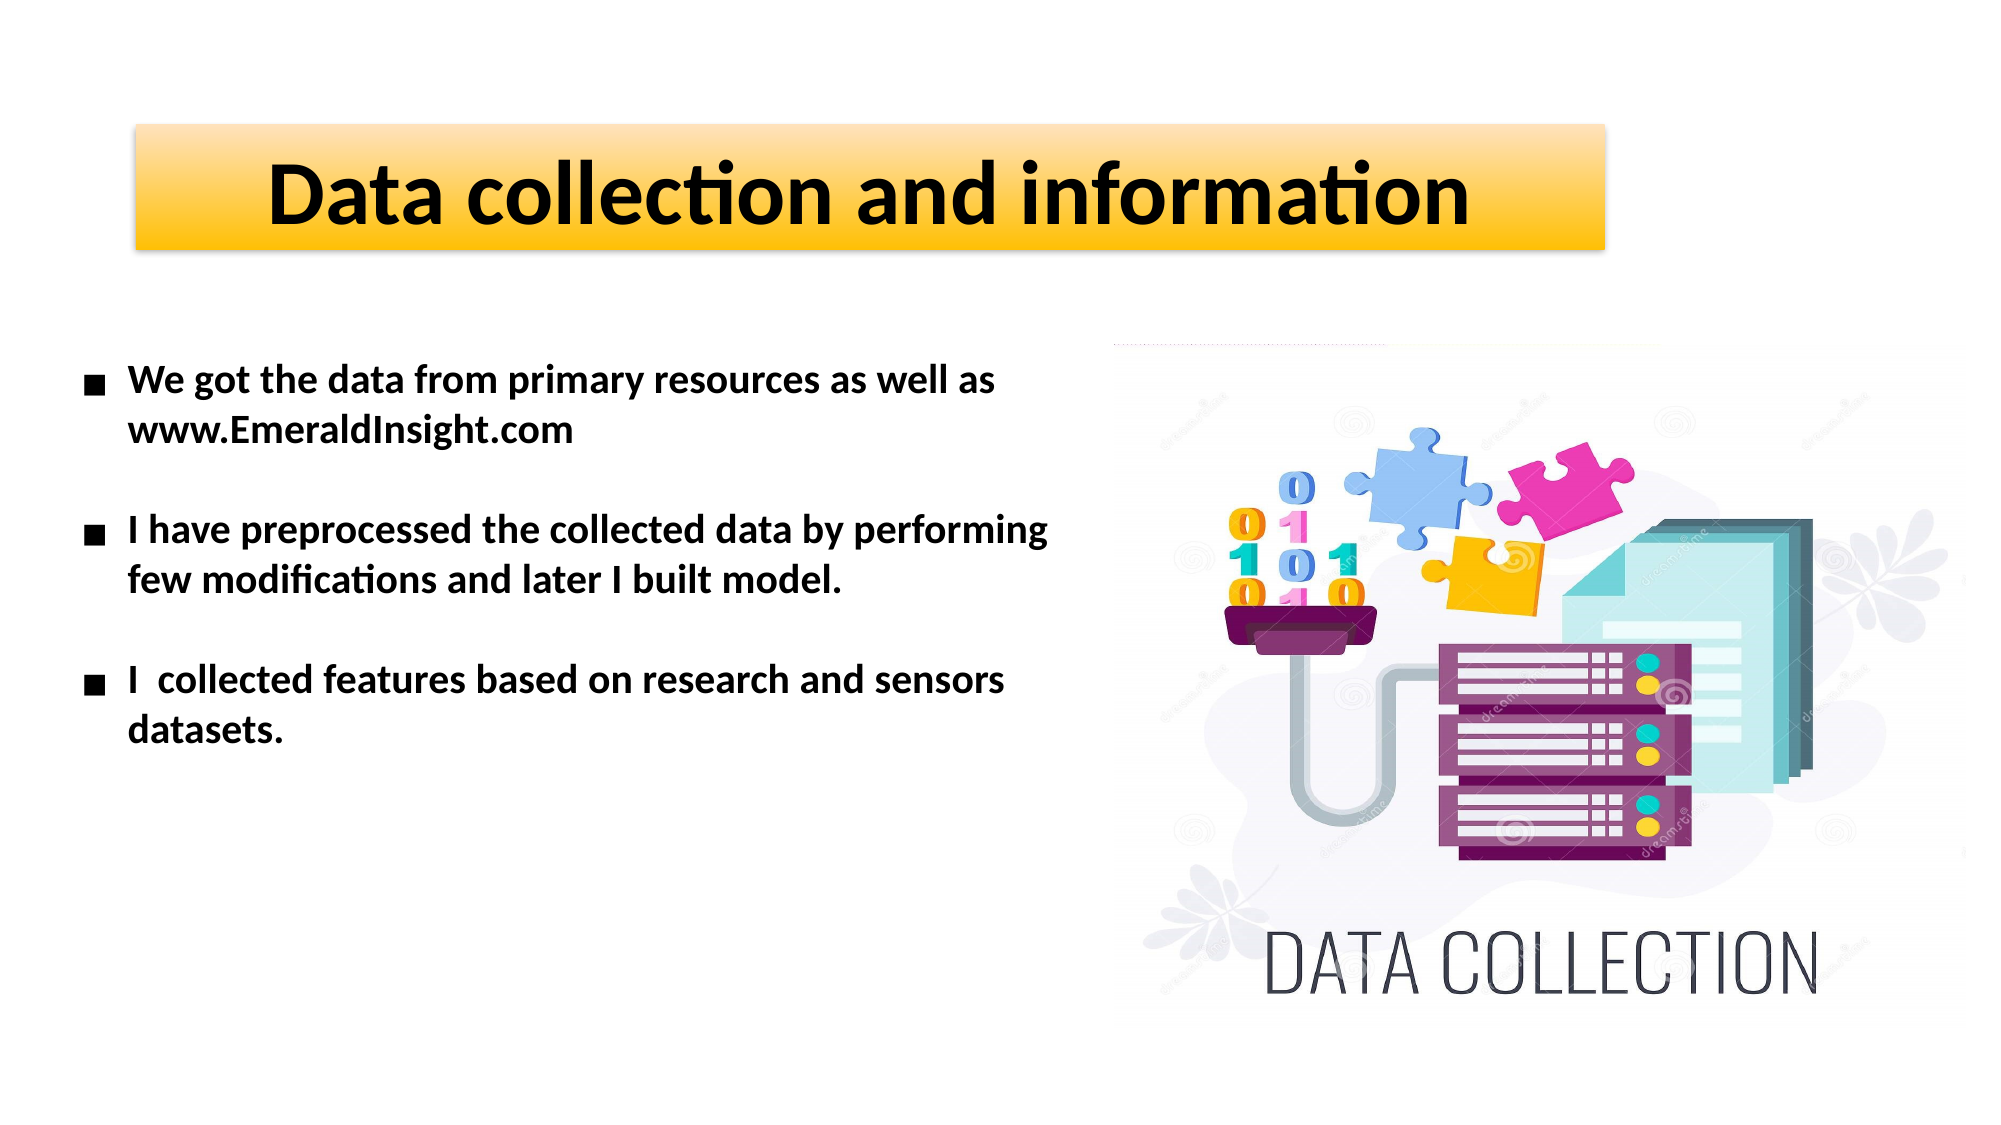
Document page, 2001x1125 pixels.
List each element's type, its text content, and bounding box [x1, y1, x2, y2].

picture [1113, 344, 1966, 1028]
text_box Data collection and information [135, 124, 1605, 250]
text_box We got the data from primary resources as well as www.EmeraldInsight.com I have preprocessed the collected data by performing few modifications and later I built model. I collected features based on research and sensors datasets. [65, 344, 1112, 760]
